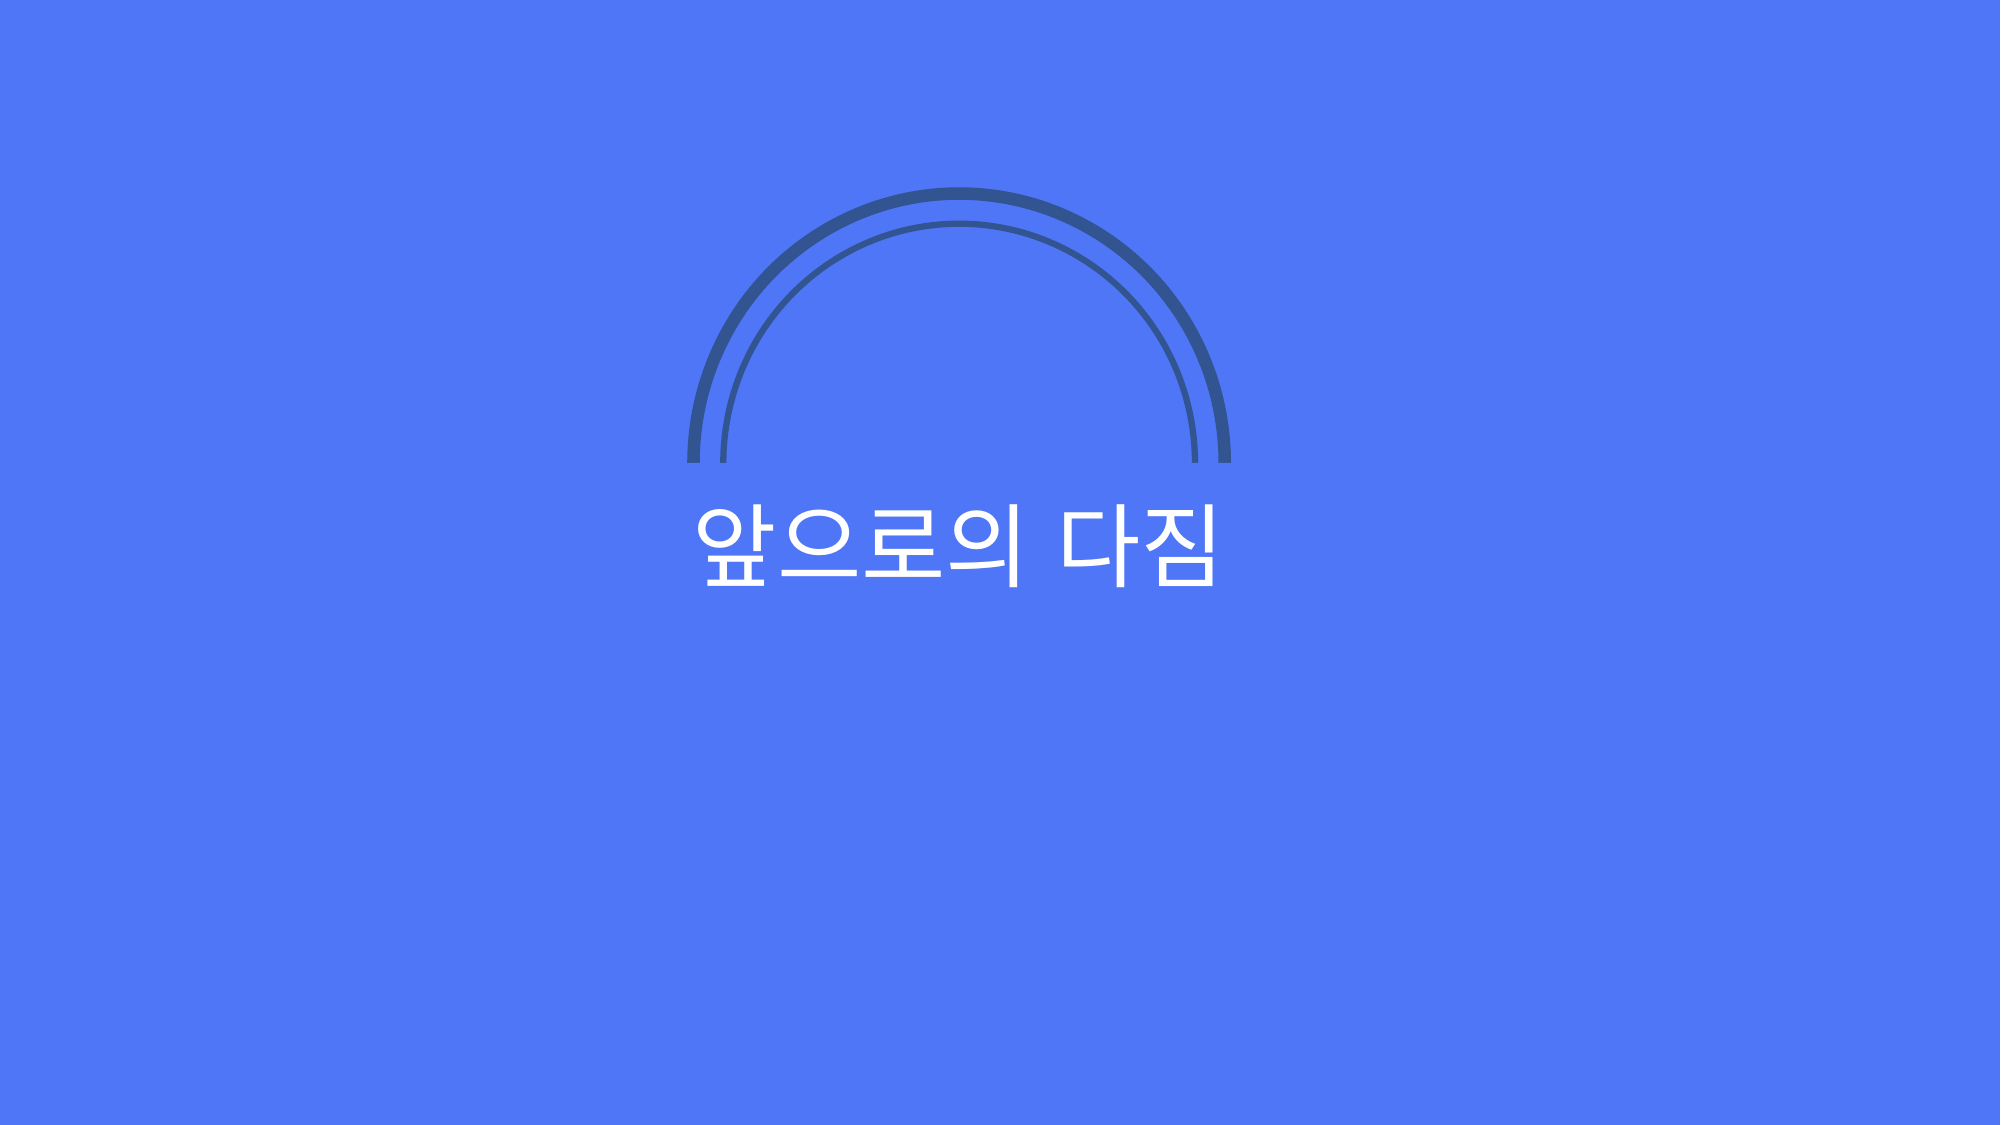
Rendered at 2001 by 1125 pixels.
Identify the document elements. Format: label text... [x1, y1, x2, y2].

text_box 앞으로의 다짐 [677, 481, 1241, 607]
text_box [722, 222, 1197, 462]
text_box [447, 462, 1395, 754]
text_box [692, 192, 1226, 462]
